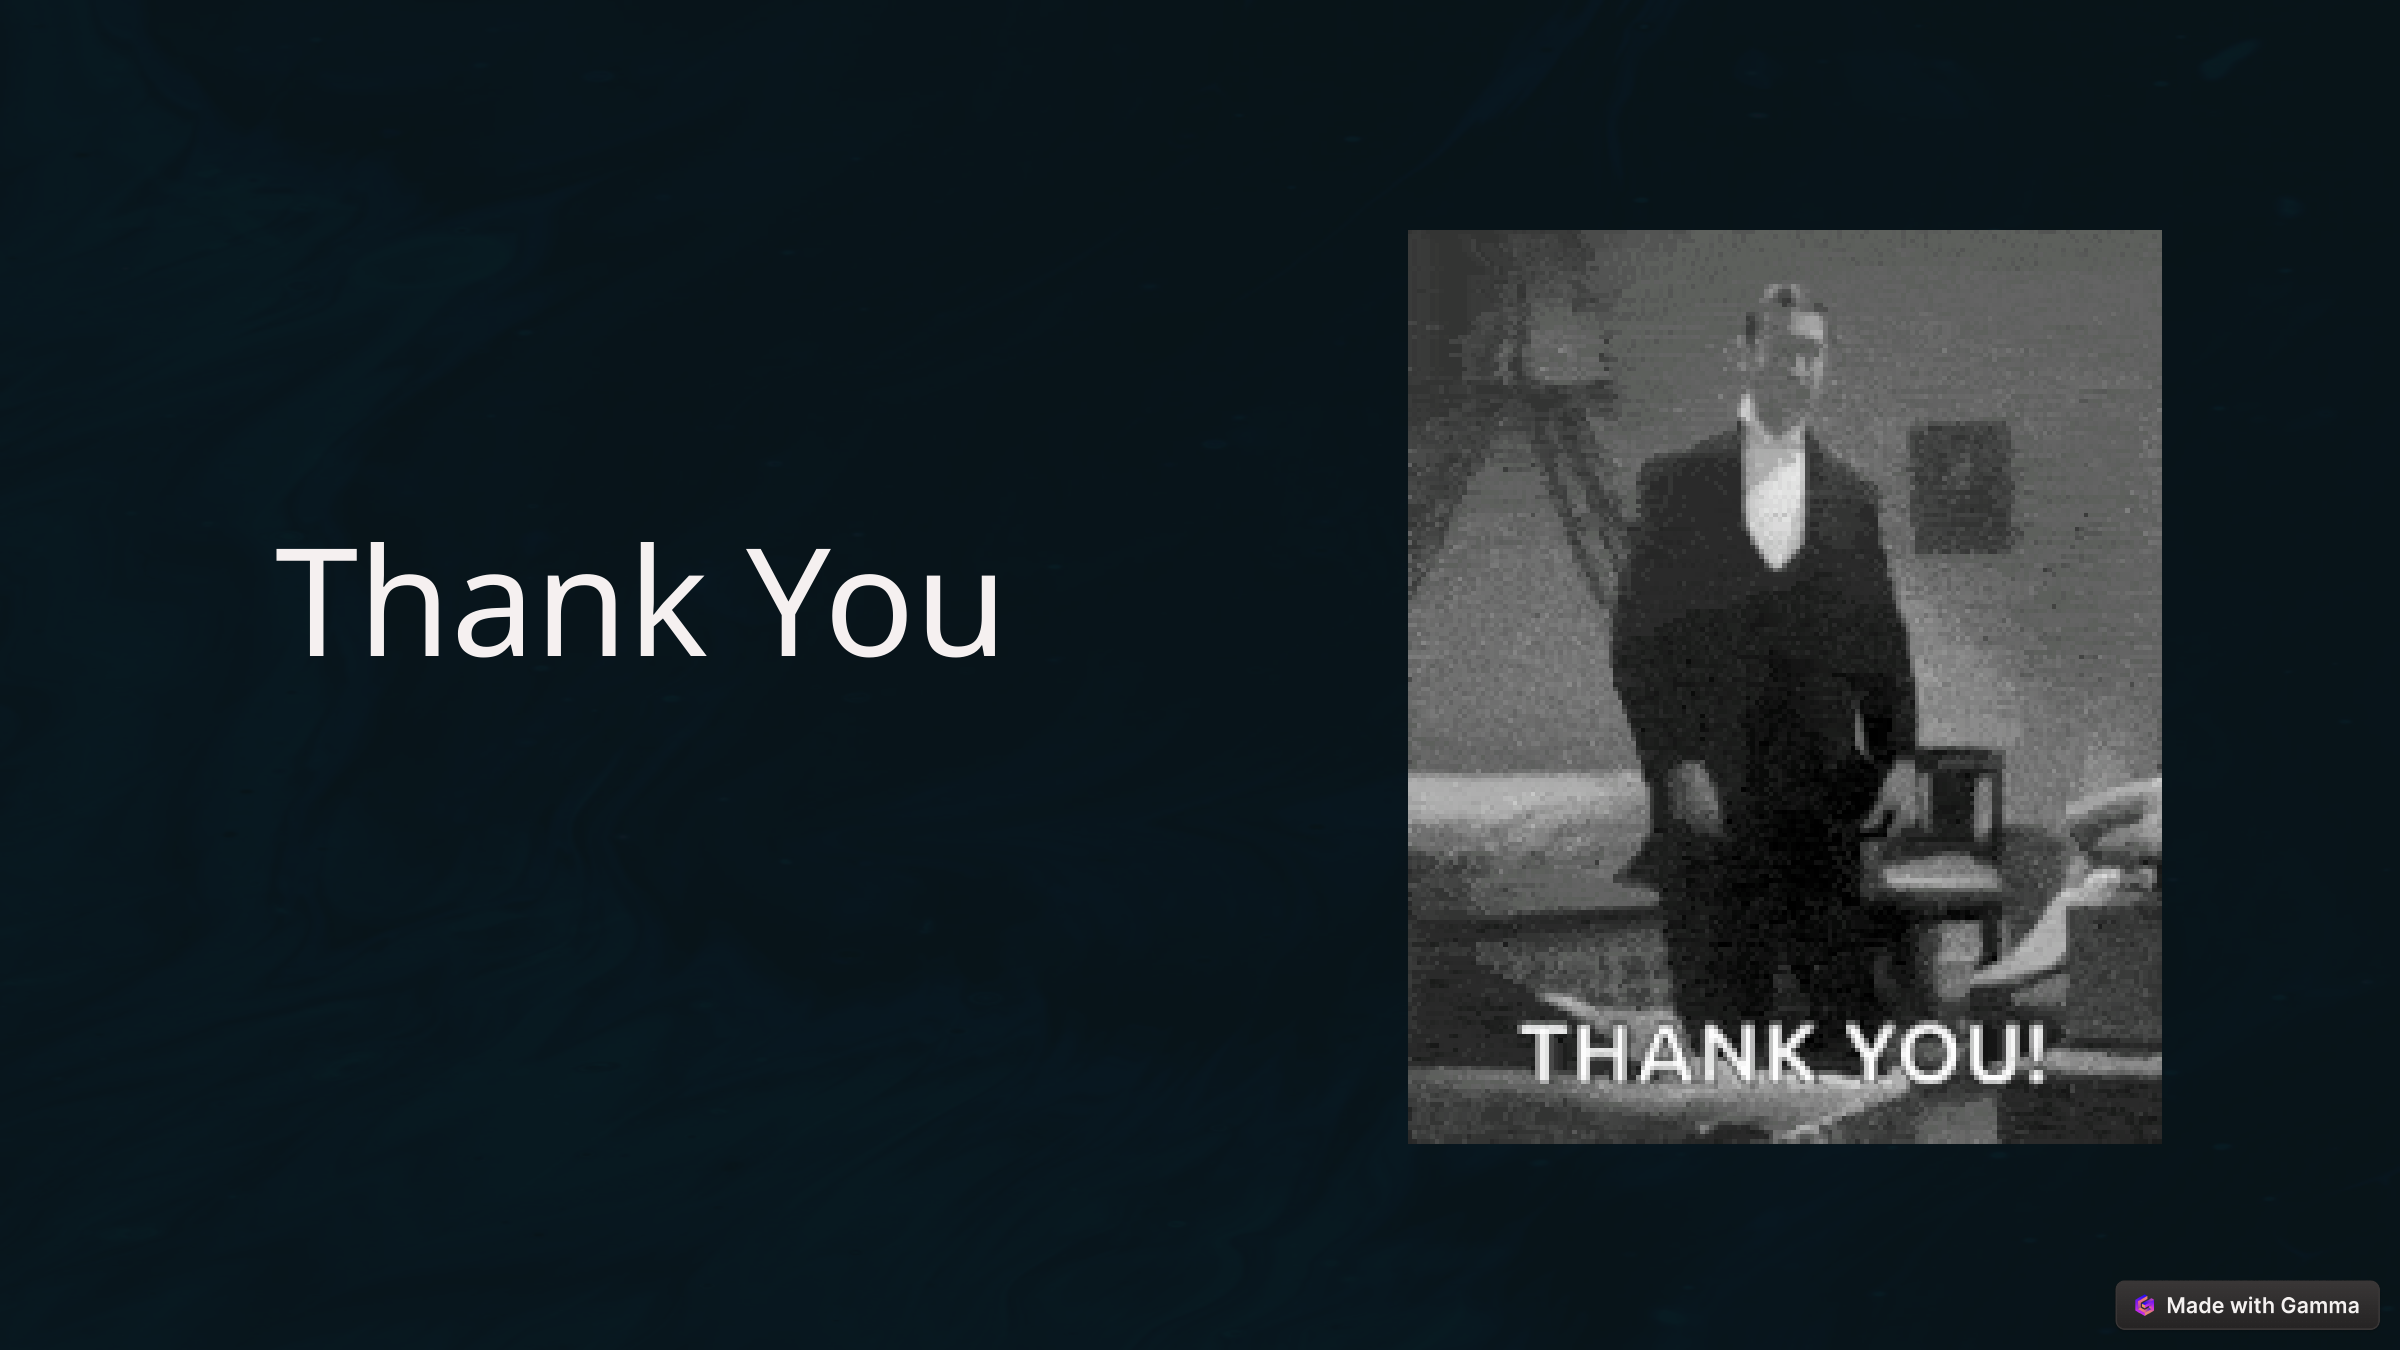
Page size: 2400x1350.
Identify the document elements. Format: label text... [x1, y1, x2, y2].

text_box Thank You [275, 560, 1297, 790]
picture [1408, 230, 2162, 1144]
picture [2106, 1271, 2389, 1339]
